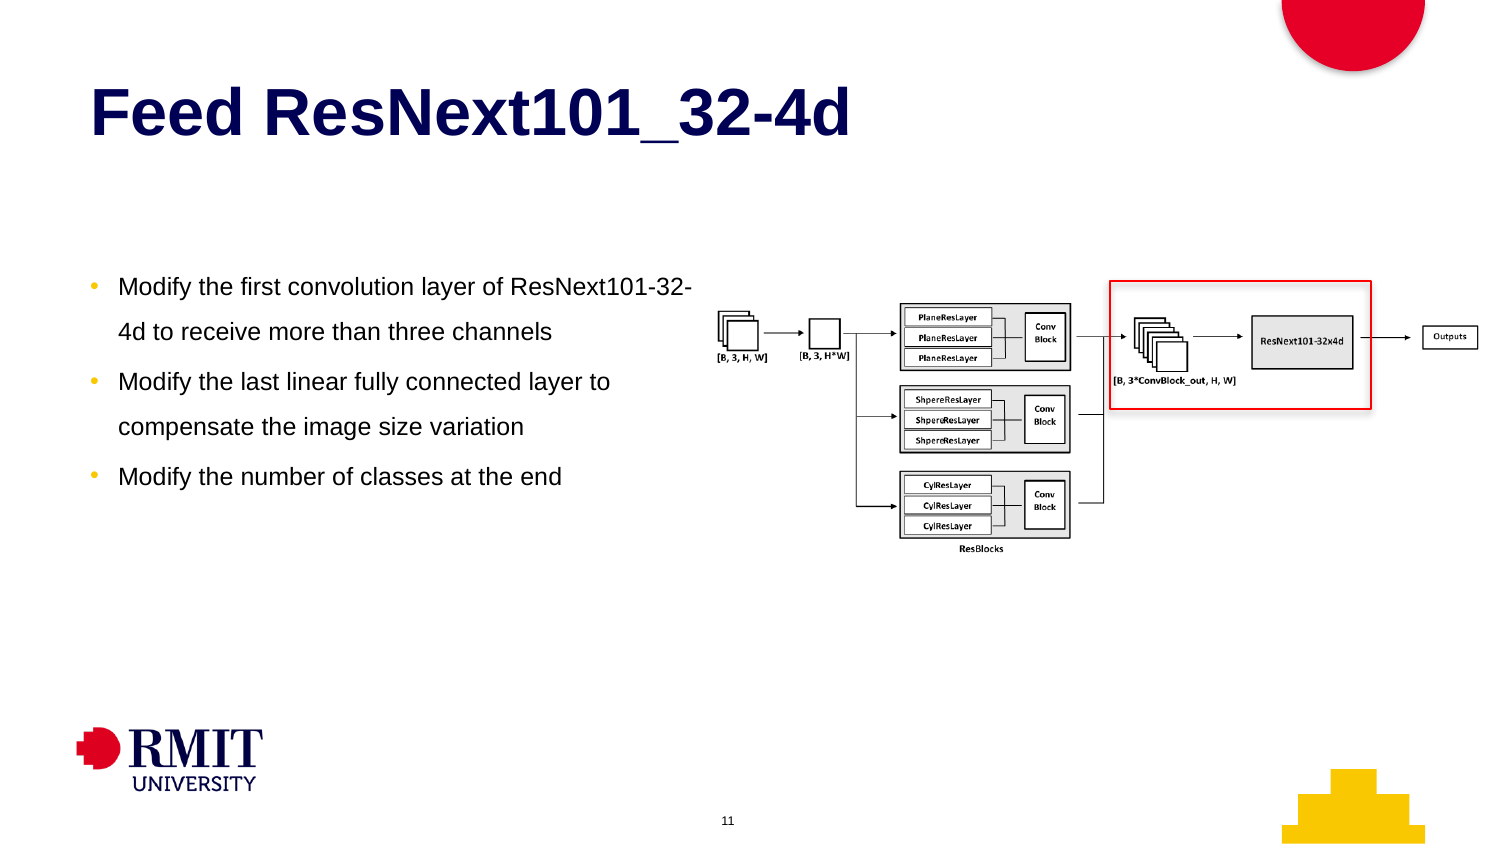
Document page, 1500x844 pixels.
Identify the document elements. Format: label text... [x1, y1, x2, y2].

list Modify the first convolution layer of ResNext101-32-4d to receive more than three channels Modify the last linear fully connected layer to compensate the image size variation Modify the number of classes at the end [75, 248, 710, 697]
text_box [700, 280, 1480, 566]
picture [57, 710, 281, 810]
title Feed ResNext101_32-4d [75, 17, 1267, 201]
